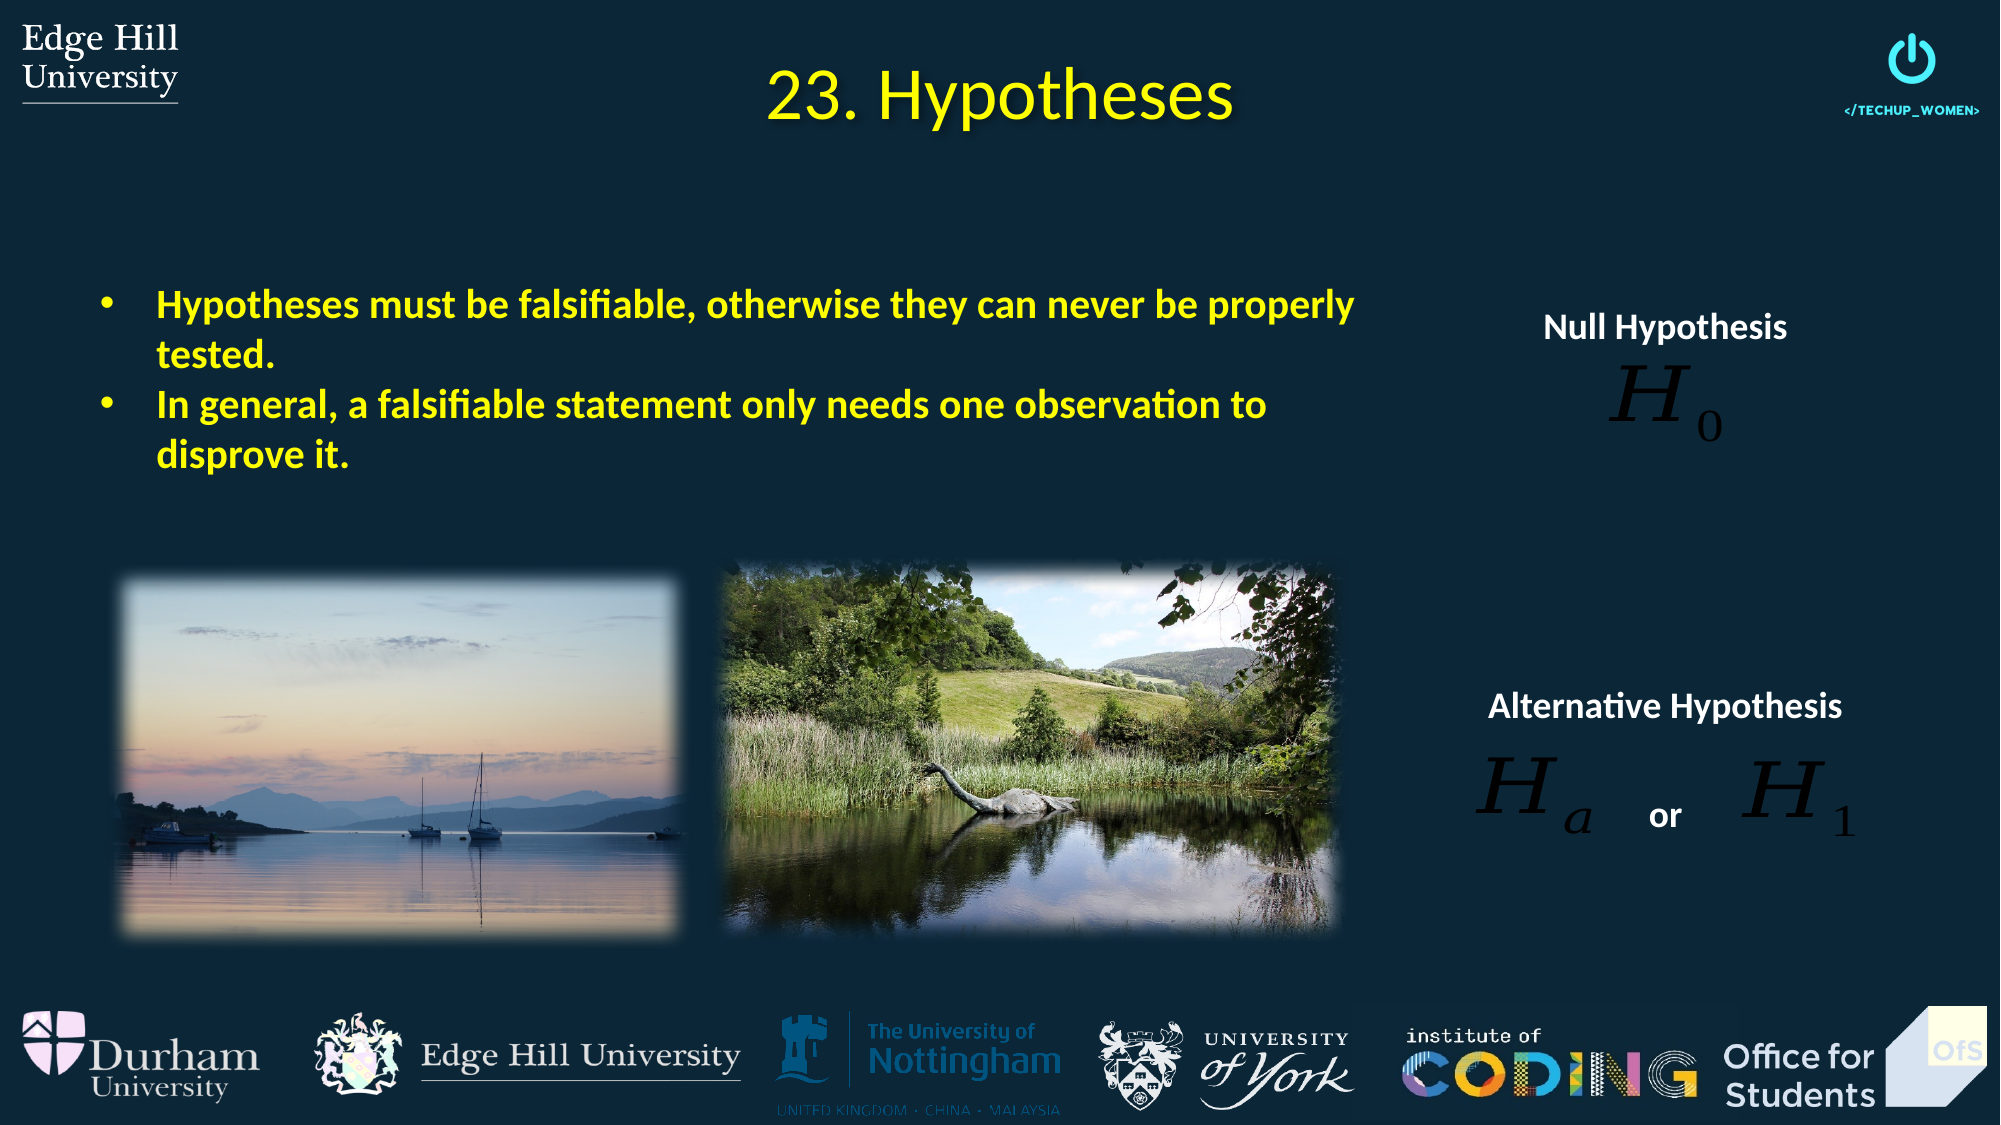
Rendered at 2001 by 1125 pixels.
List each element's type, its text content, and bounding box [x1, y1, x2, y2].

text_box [1471, 674, 1860, 847]
picture [105, 562, 693, 952]
picture [1829, 0, 2000, 146]
text_box 23. Hypotheses [528, 37, 1472, 142]
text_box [1527, 294, 1805, 451]
picture [1353, 1004, 1739, 1123]
picture [764, 1006, 1071, 1123]
picture [14, 17, 186, 114]
picture [708, 555, 1349, 945]
text_box Hypotheses must be falsifiable, otherwise they can never be properly tested. In general, a falsifiable statement only needs one observation to disprove it. [92, 269, 1365, 973]
